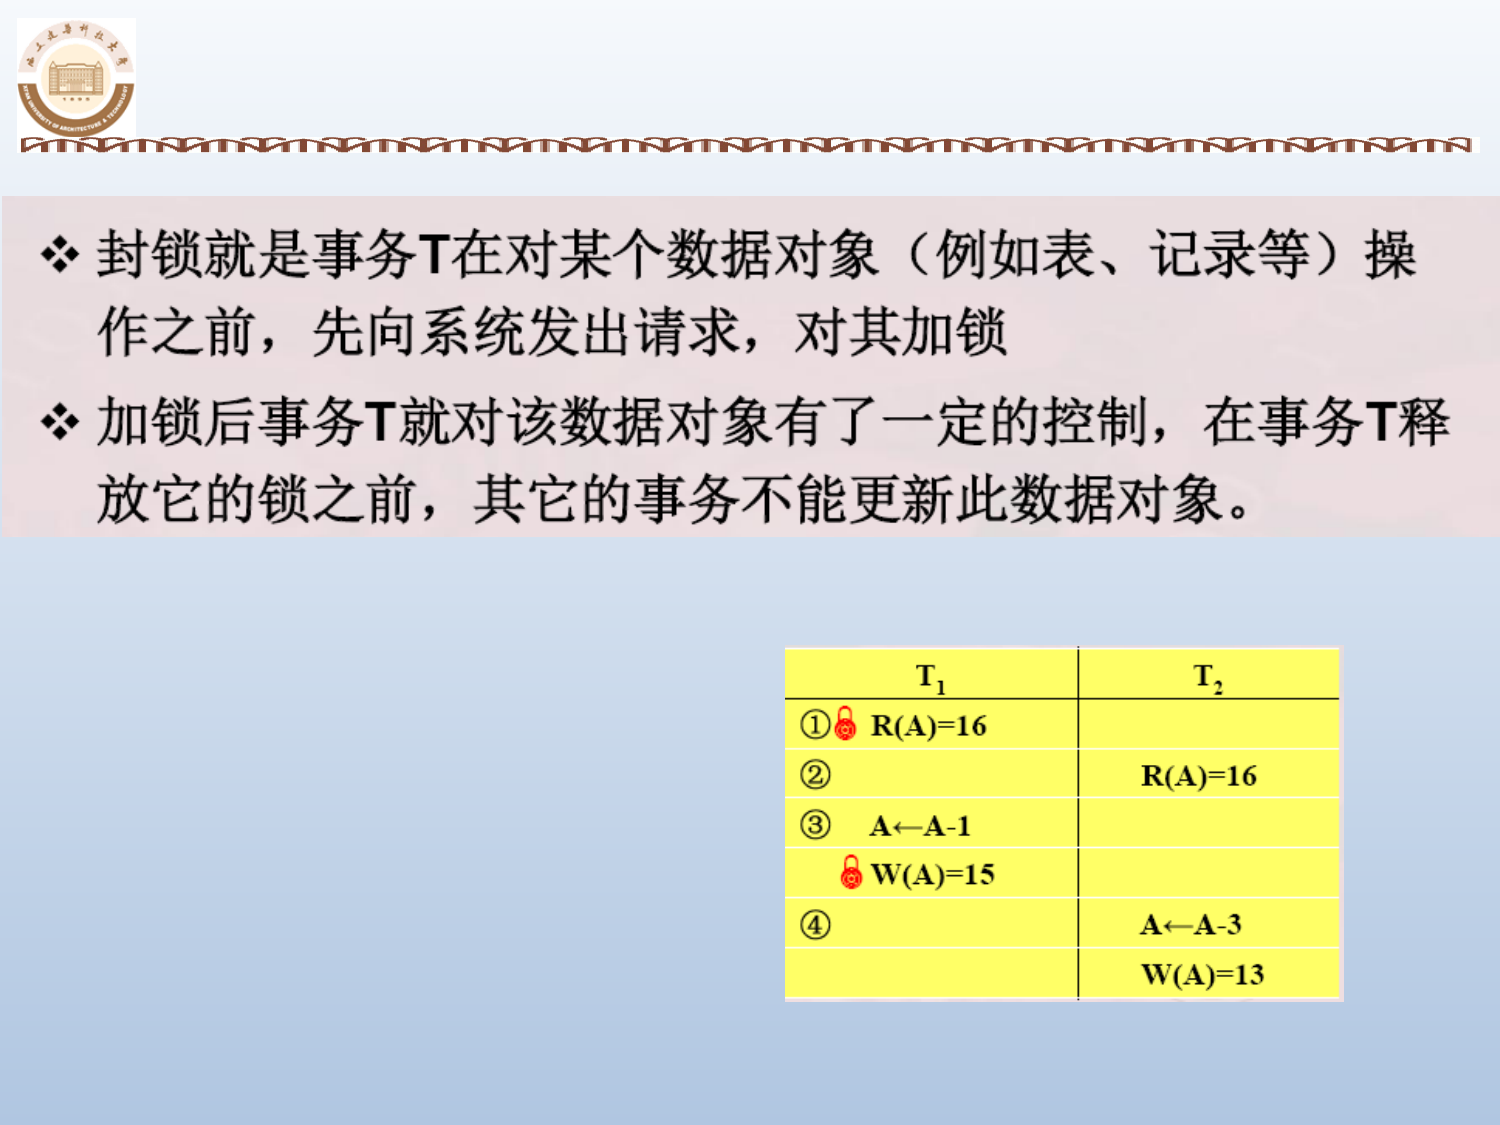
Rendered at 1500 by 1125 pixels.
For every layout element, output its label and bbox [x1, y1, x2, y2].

picture [17, 18, 1480, 153]
picture [1, 195, 1500, 537]
picture [785, 644, 1344, 1002]
